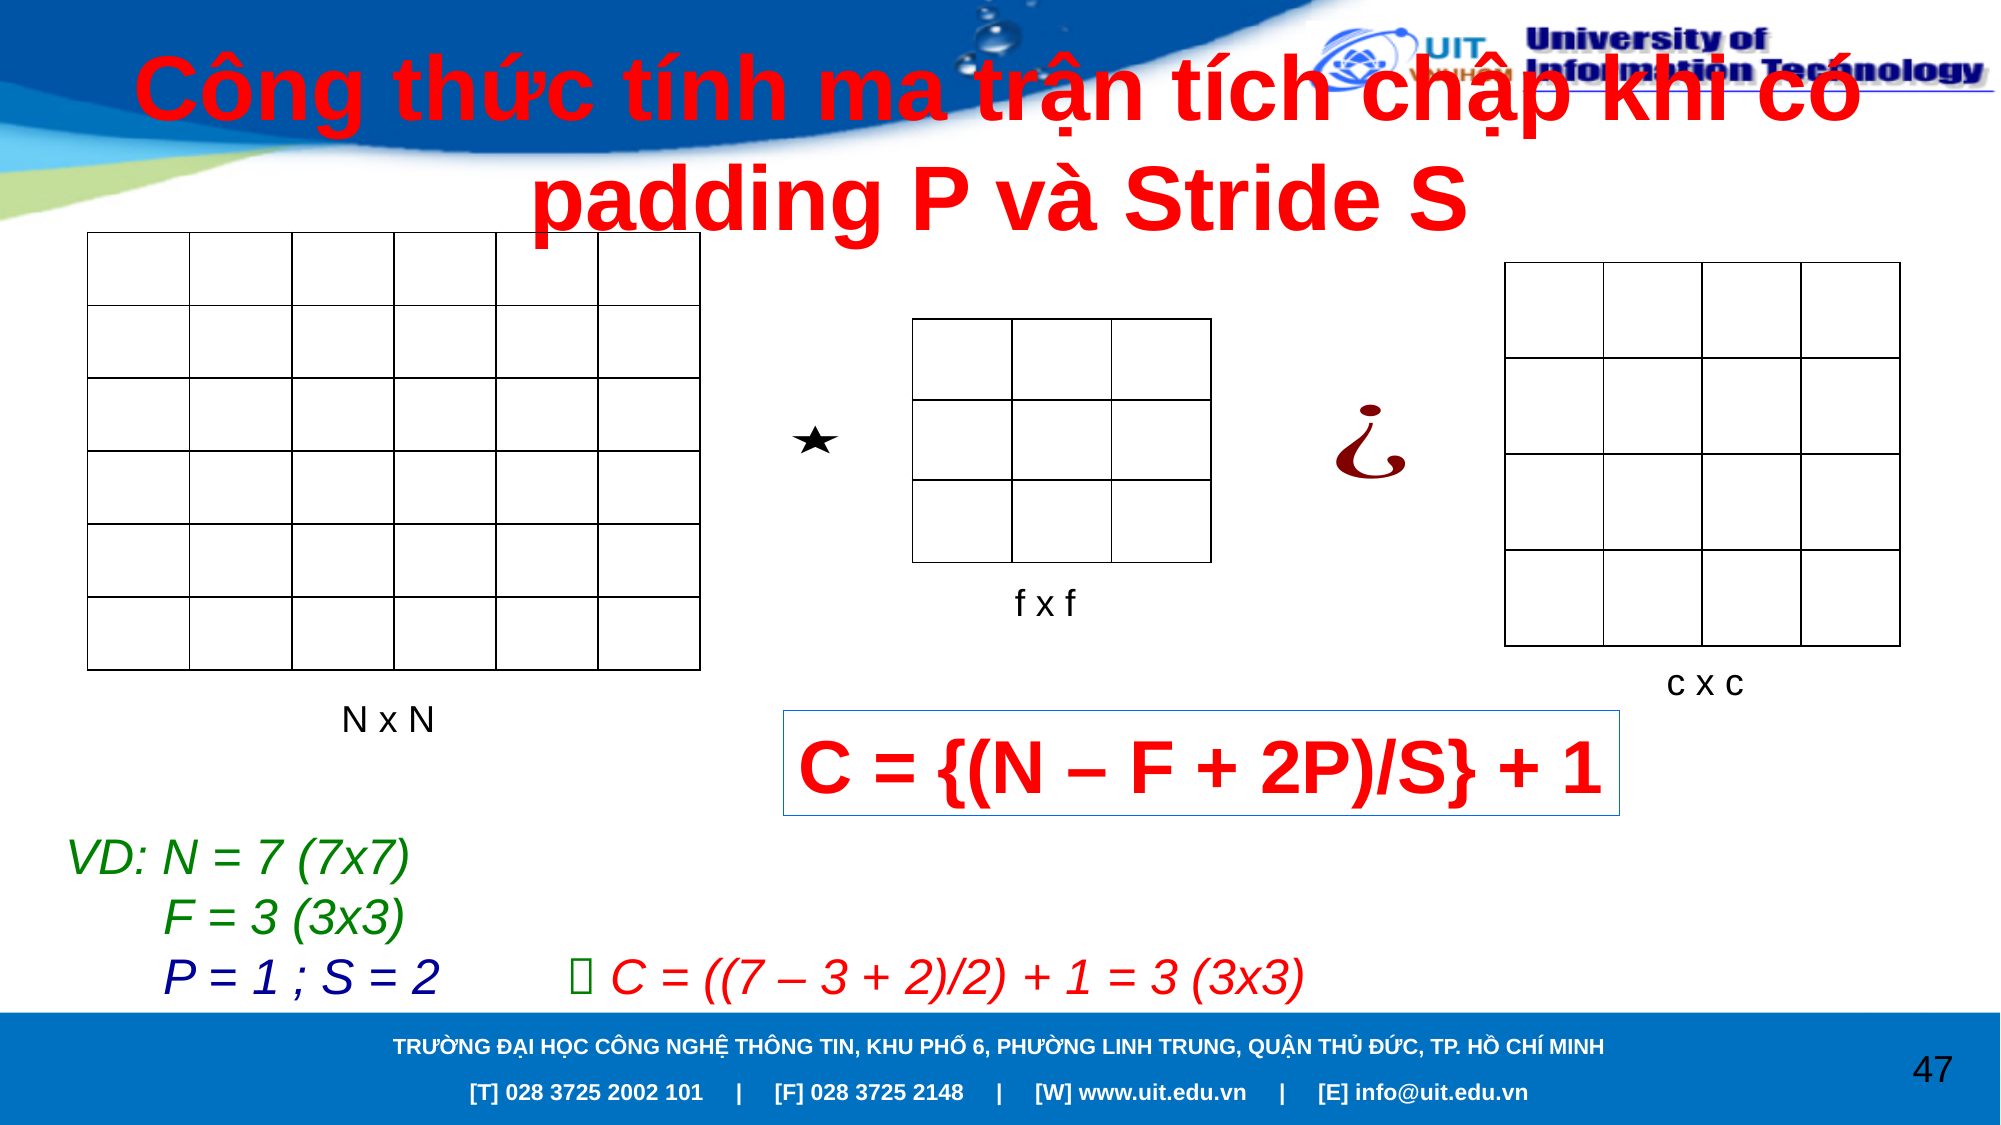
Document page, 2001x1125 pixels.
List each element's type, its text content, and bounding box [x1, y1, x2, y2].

table_cell [395, 598, 495, 669]
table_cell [1604, 551, 1701, 645]
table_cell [1013, 481, 1111, 562]
table_header [1013, 320, 1111, 399]
table_cell [190, 306, 291, 377]
table_cell [88, 306, 189, 377]
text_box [1651, 650, 1770, 710]
table_cell [88, 525, 189, 596]
table_cell [190, 525, 291, 596]
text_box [1000, 571, 1102, 632]
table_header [1703, 263, 1800, 357]
table_cell [497, 598, 597, 669]
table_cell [913, 481, 1011, 562]
table_cell [293, 598, 393, 669]
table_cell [1703, 455, 1800, 549]
table_cell [293, 452, 393, 523]
table_cell [599, 452, 699, 523]
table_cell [1506, 551, 1603, 645]
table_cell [1802, 455, 1899, 549]
table_cell [497, 452, 597, 523]
table_cell [293, 525, 393, 596]
table_cell [190, 452, 291, 523]
table_header [395, 233, 495, 305]
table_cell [1506, 455, 1603, 549]
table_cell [1604, 455, 1701, 549]
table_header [1604, 263, 1701, 357]
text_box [326, 687, 461, 748]
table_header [1506, 263, 1603, 357]
title Công thức tính ma trận tích chập khi có padding P và Stride S [99, 45, 1900, 233]
table_cell [88, 452, 189, 523]
table_cell [88, 598, 189, 669]
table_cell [1802, 359, 1899, 453]
table_cell [293, 379, 393, 450]
table_cell [395, 452, 495, 523]
table_cell [497, 525, 597, 596]
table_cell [1112, 481, 1210, 562]
table_cell [497, 306, 597, 377]
table_header [599, 233, 699, 305]
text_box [50, 710, 1620, 1012]
table_cell [1112, 401, 1210, 479]
table_cell [395, 379, 495, 450]
table_header [293, 233, 393, 305]
table_header [913, 320, 1011, 399]
table_cell [599, 525, 699, 596]
table_header [190, 233, 291, 305]
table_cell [1604, 359, 1701, 453]
table_cell [599, 306, 699, 377]
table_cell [1703, 551, 1800, 645]
table_cell [599, 379, 699, 450]
table_cell [1013, 401, 1111, 479]
table_cell [599, 598, 699, 669]
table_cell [1506, 359, 1603, 453]
table_header [497, 233, 597, 305]
table_cell [395, 306, 495, 377]
table_cell [395, 525, 495, 596]
table_cell [190, 379, 291, 450]
table_cell [497, 379, 597, 450]
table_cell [1703, 359, 1800, 453]
table_cell [190, 598, 291, 669]
table_cell [88, 379, 189, 450]
table_cell [293, 306, 393, 377]
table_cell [1802, 551, 1899, 645]
table_header [1112, 320, 1210, 399]
table_cell [913, 401, 1011, 479]
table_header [1802, 263, 1899, 357]
picture [0, 0, 2001, 1125]
table_header [88, 233, 189, 305]
